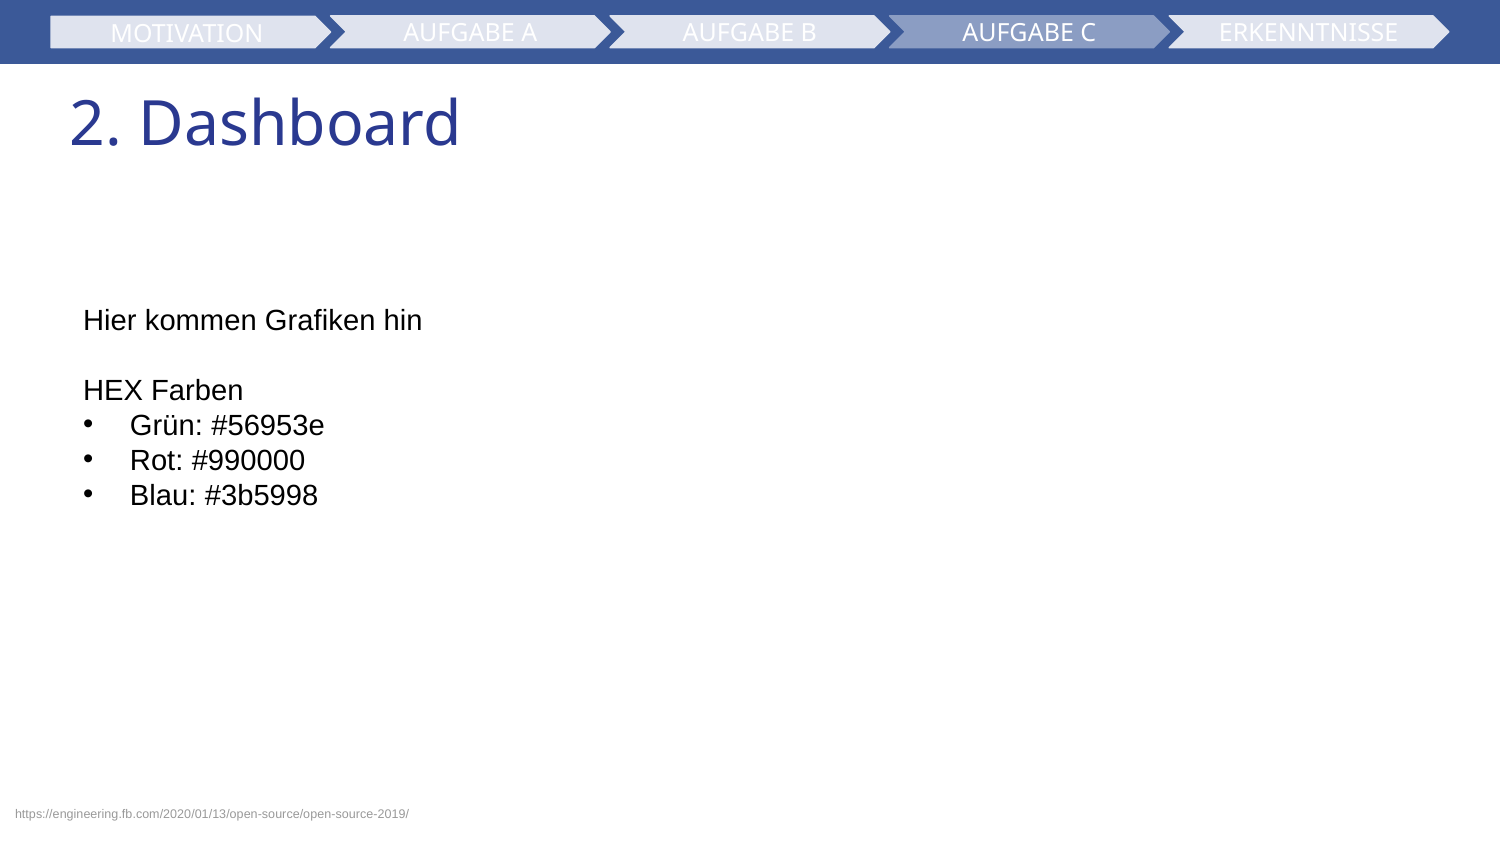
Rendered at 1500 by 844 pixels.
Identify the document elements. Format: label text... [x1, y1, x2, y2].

text_box https://engineering.fb.com/2020/01/13/open-source/open-source-2019/ [0, 798, 679, 829]
text_box MOTIVATION [51, 16, 331, 48]
text_box Hier kommen Grafiken hin HEX Farben Grün: #56953e Rot: #990000 Blau: #3b5998 [68, 294, 819, 519]
text_box AUFGABE A [330, 15, 611, 48]
text_box AUFGABE C [889, 15, 1170, 48]
title 2. Dashboard [54, 68, 1446, 168]
text_box AUFGABE B [610, 15, 890, 48]
text_box [0, 0, 1500, 64]
text_box ERKENNTNISSE [1169, 15, 1449, 48]
